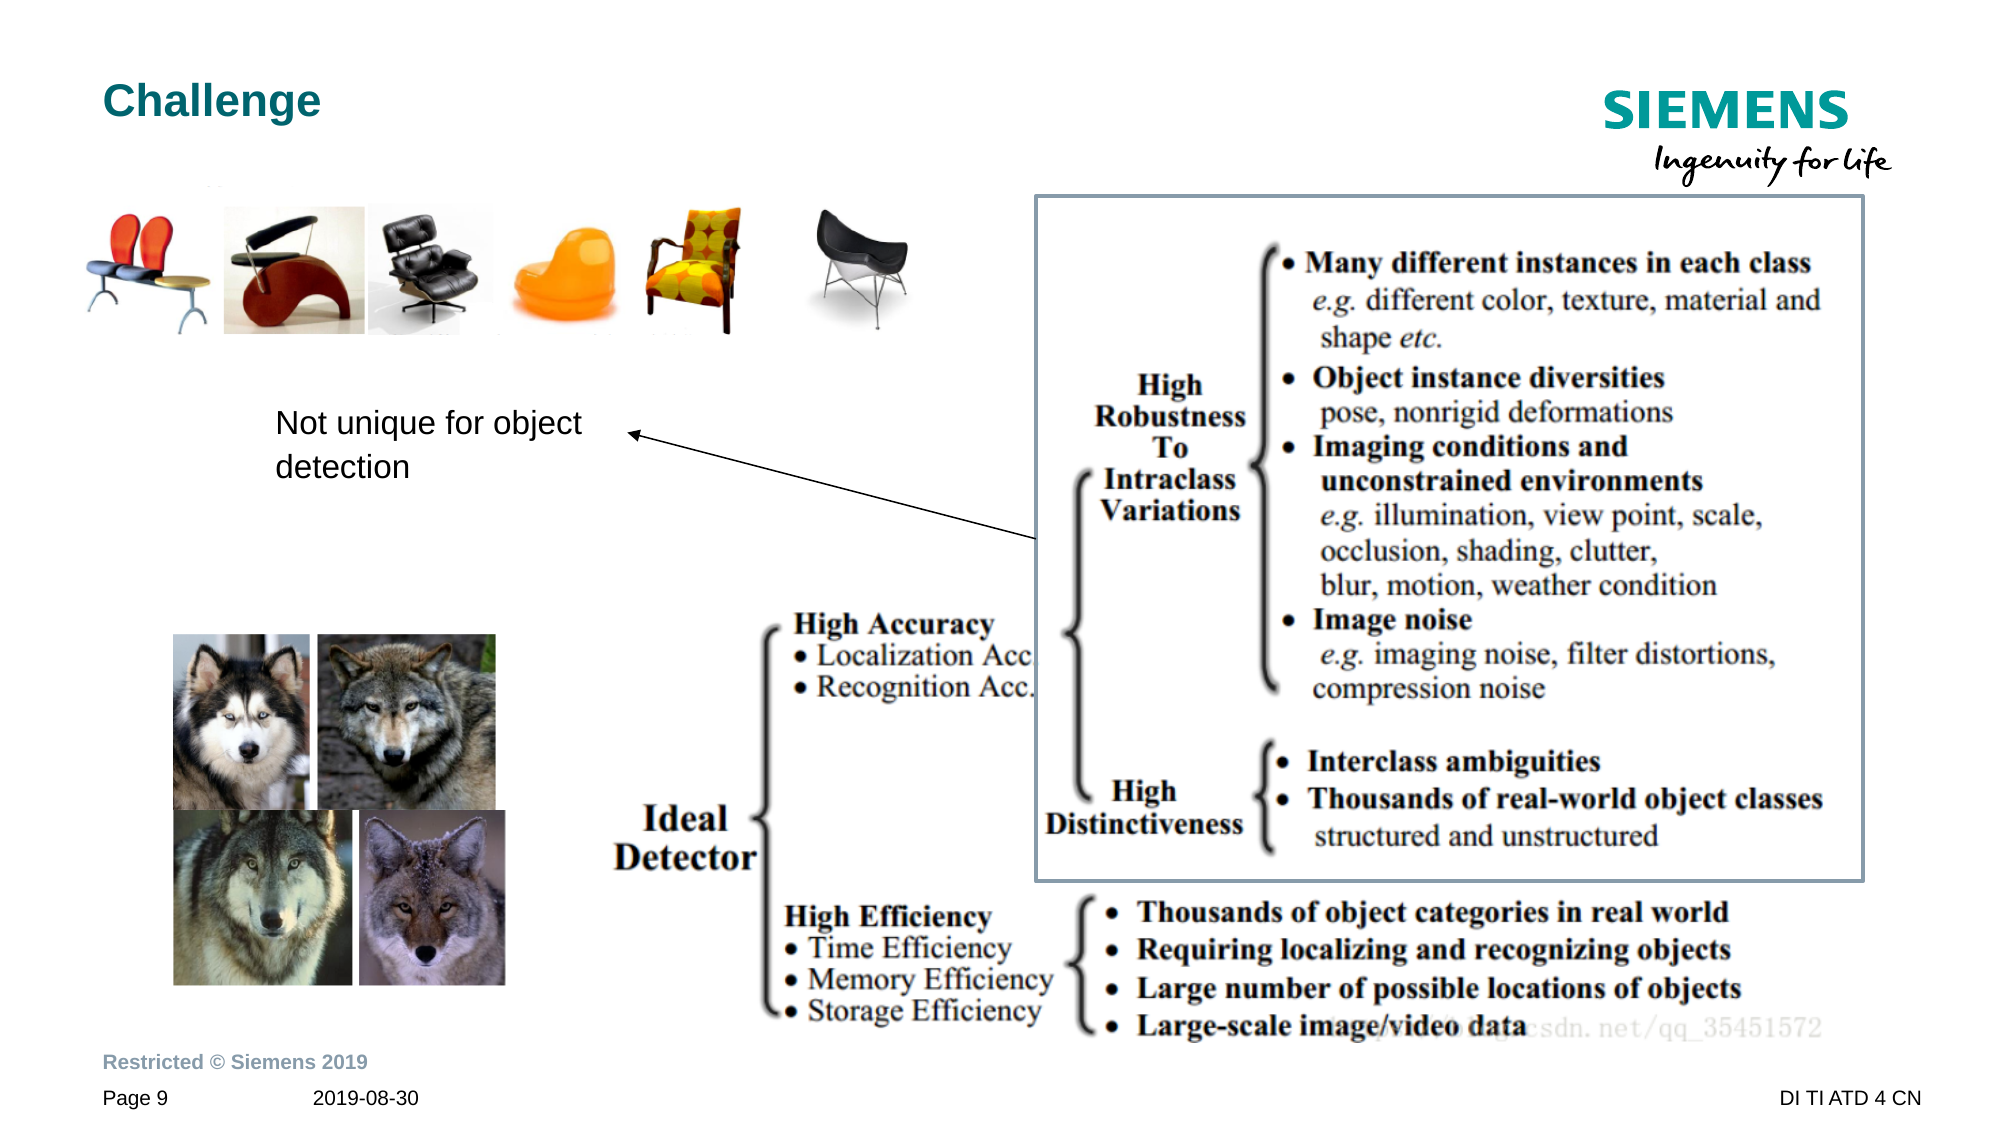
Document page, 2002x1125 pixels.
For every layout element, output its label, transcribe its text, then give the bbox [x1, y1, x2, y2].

picture [82, 186, 1835, 1043]
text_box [173, 634, 508, 986]
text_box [627, 432, 1037, 540]
title Challenge [0, 0, 2001, 237]
text_box [1035, 196, 1863, 882]
text_box Not unique for object detection [275, 397, 593, 681]
